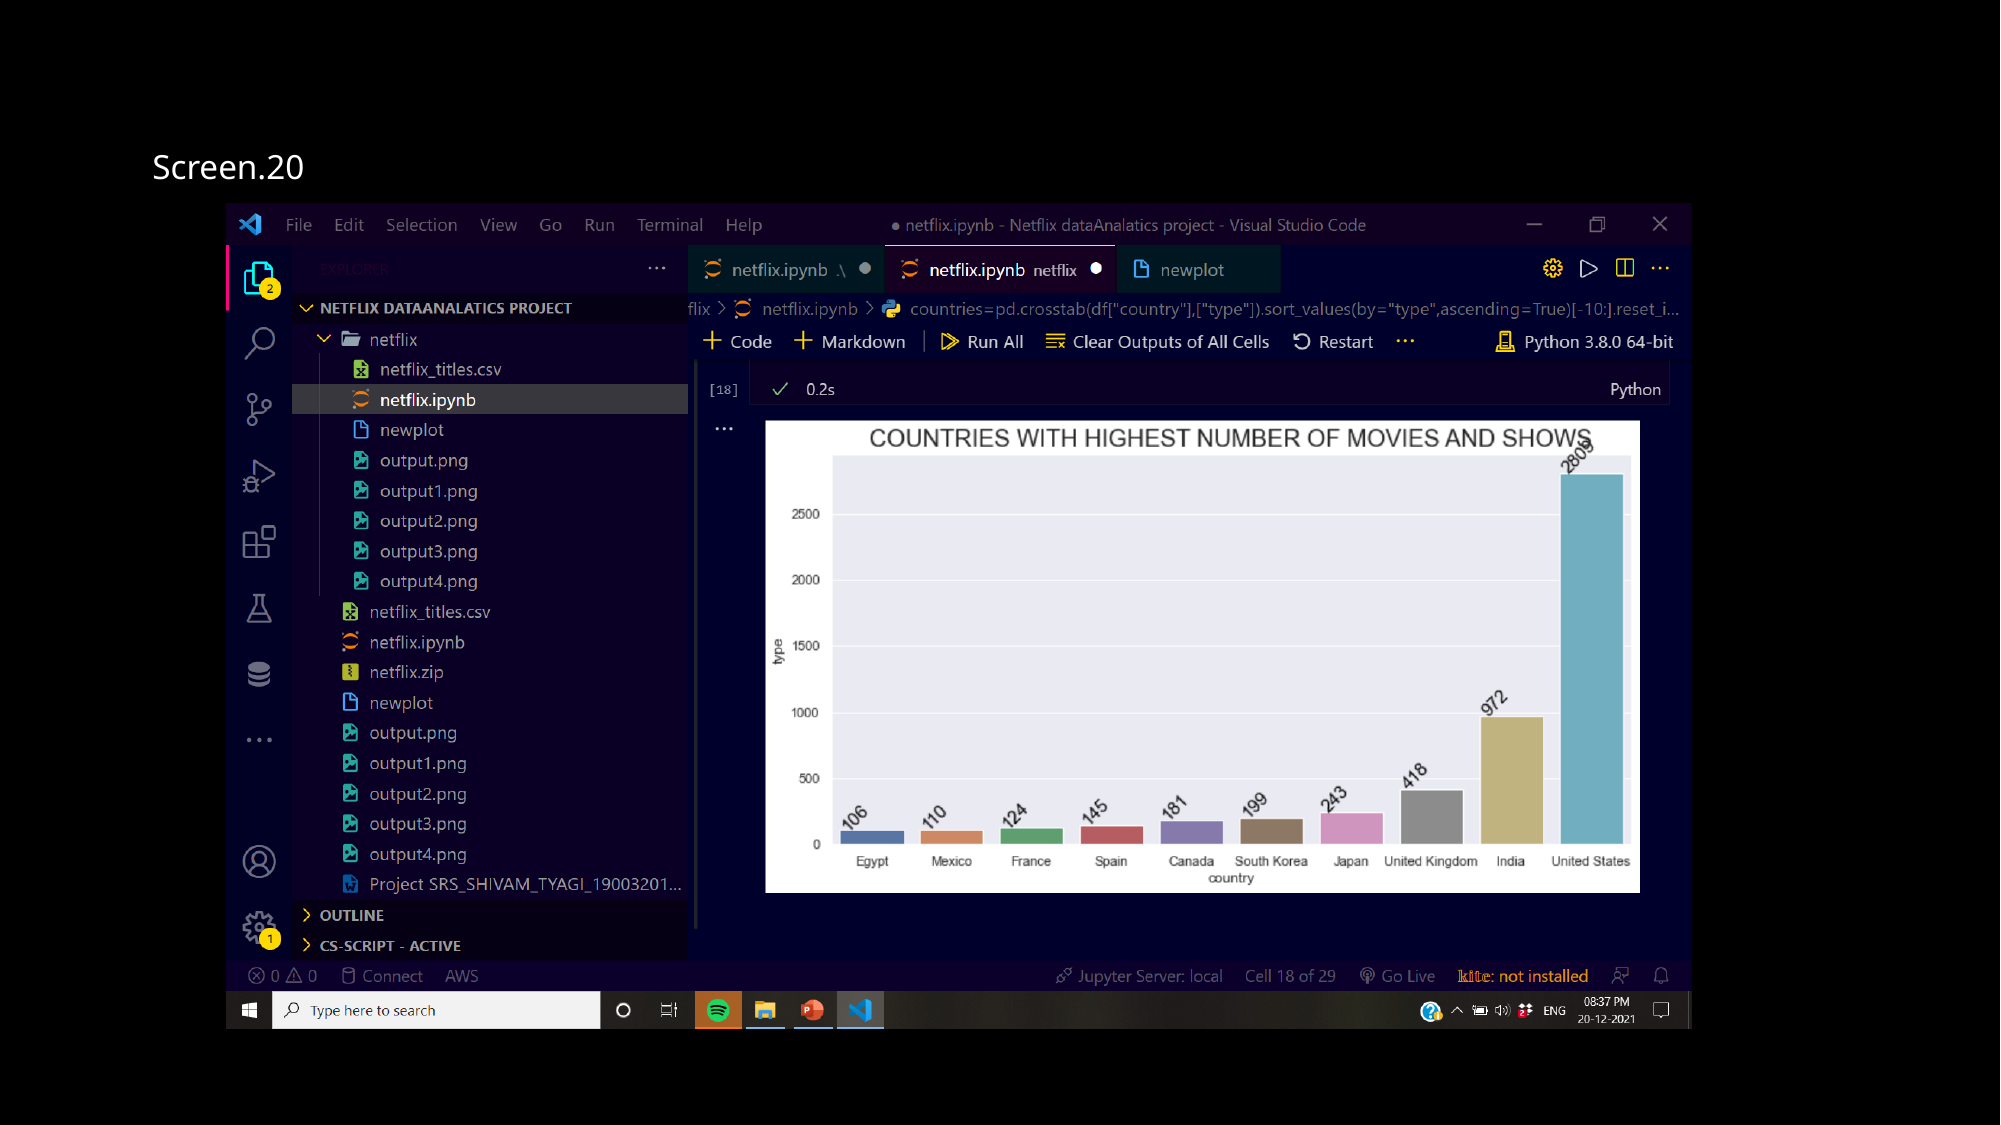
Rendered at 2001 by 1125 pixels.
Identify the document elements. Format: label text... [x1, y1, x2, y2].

title Screen.20 [137, 59, 1863, 278]
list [226, 203, 1692, 1029]
